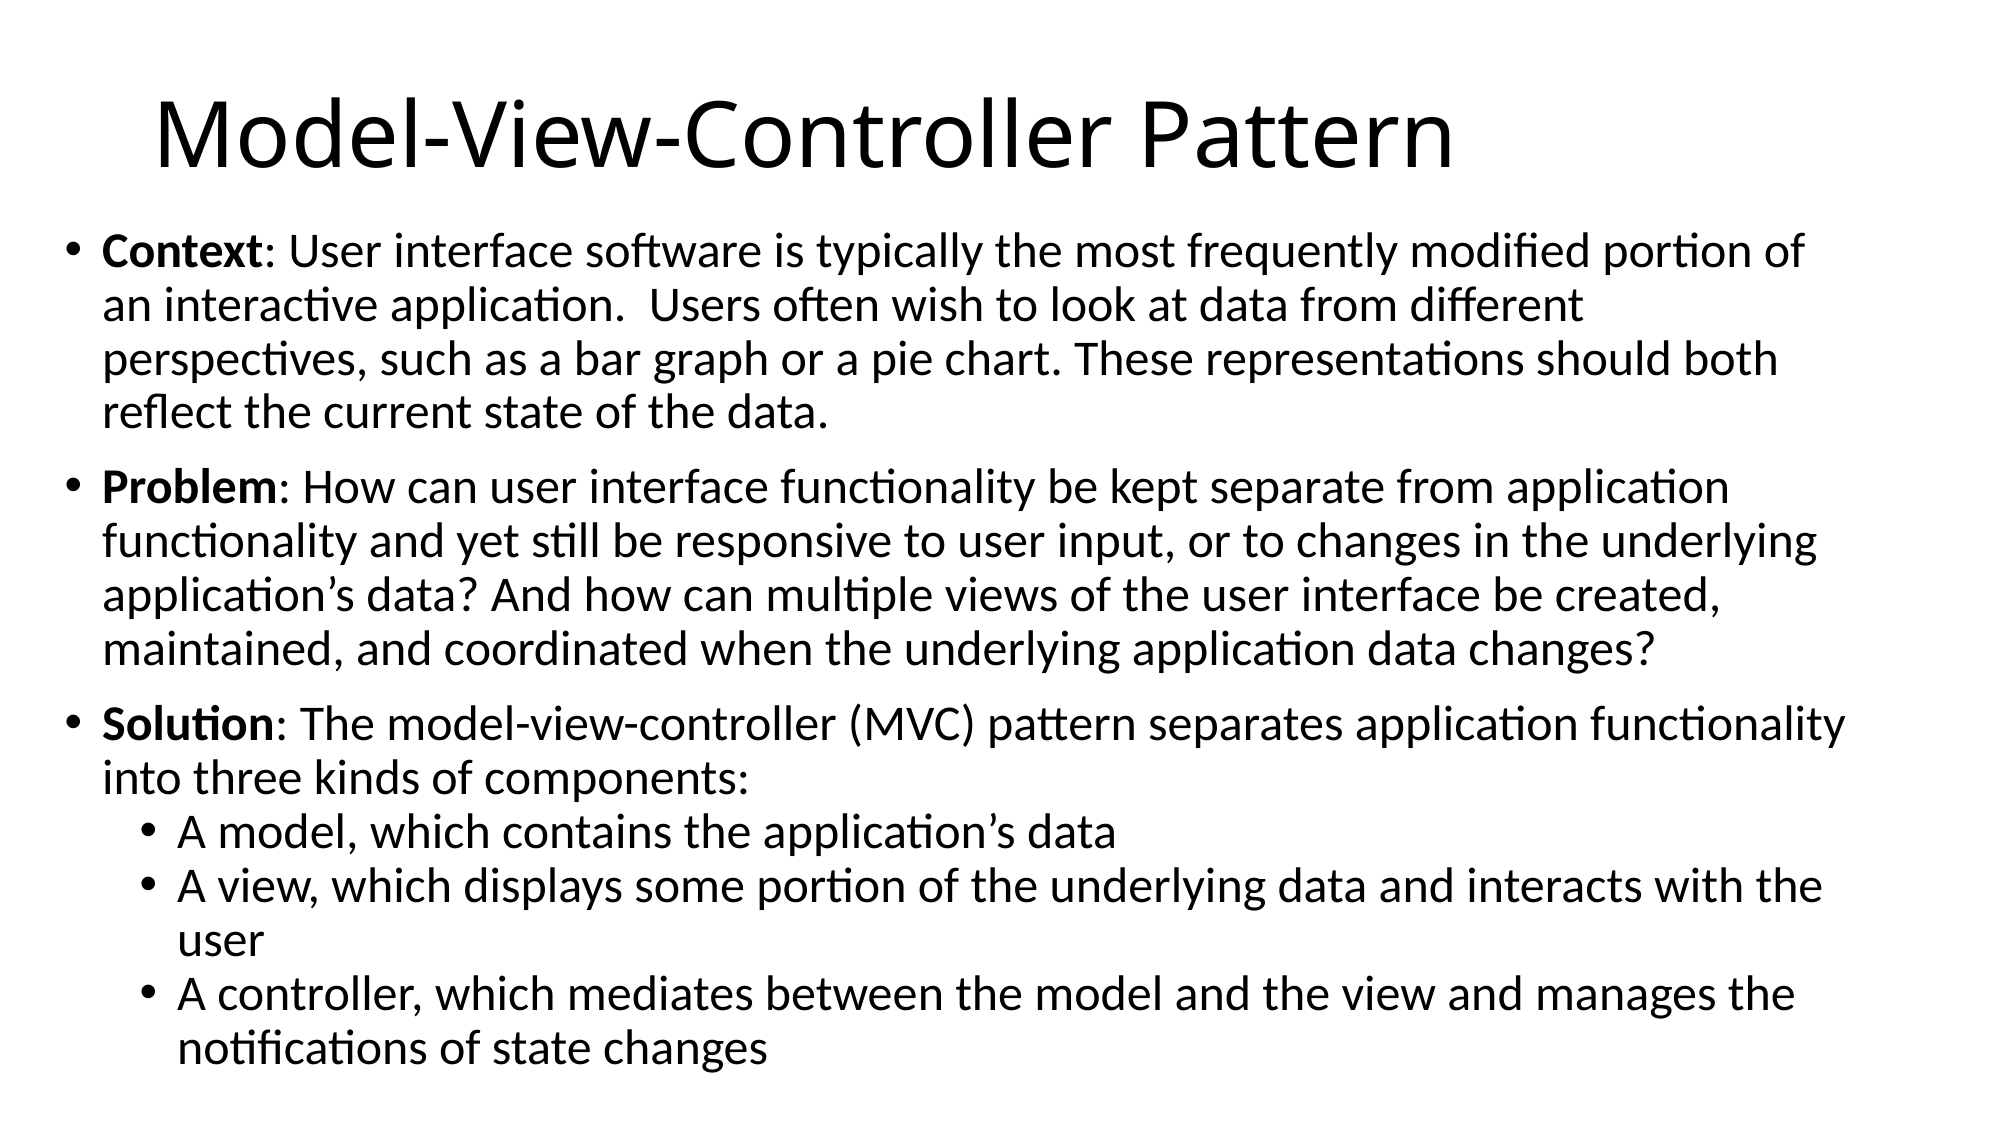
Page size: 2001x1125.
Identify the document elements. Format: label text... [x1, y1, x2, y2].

list Context: User interface software is typically the most frequently modified portion of an interactive application. Users often wish to look at data from different perspectives, such as a bar graph or a pie chart. These representations should both reflect the current state of the data. Problem: How can user interface functionality be kept separate from application functionality and yet still be responsive to user input, or to changes in the underlying application’s data? And how can multiple views of the user interface be created, maintained, and coordinated when the underlying application data changes? Solution: The model-view-controller (MVC) pattern separates application functionality into three kinds of components: A model, which contains the application’s data A view, which displays some portion of the underlying data and interacts with the user A controller, which mediates between the model and the view and manages the notifications of state changes [49, 216, 1863, 1014]
title Model-View-Controller Pattern [137, 59, 1863, 216]
